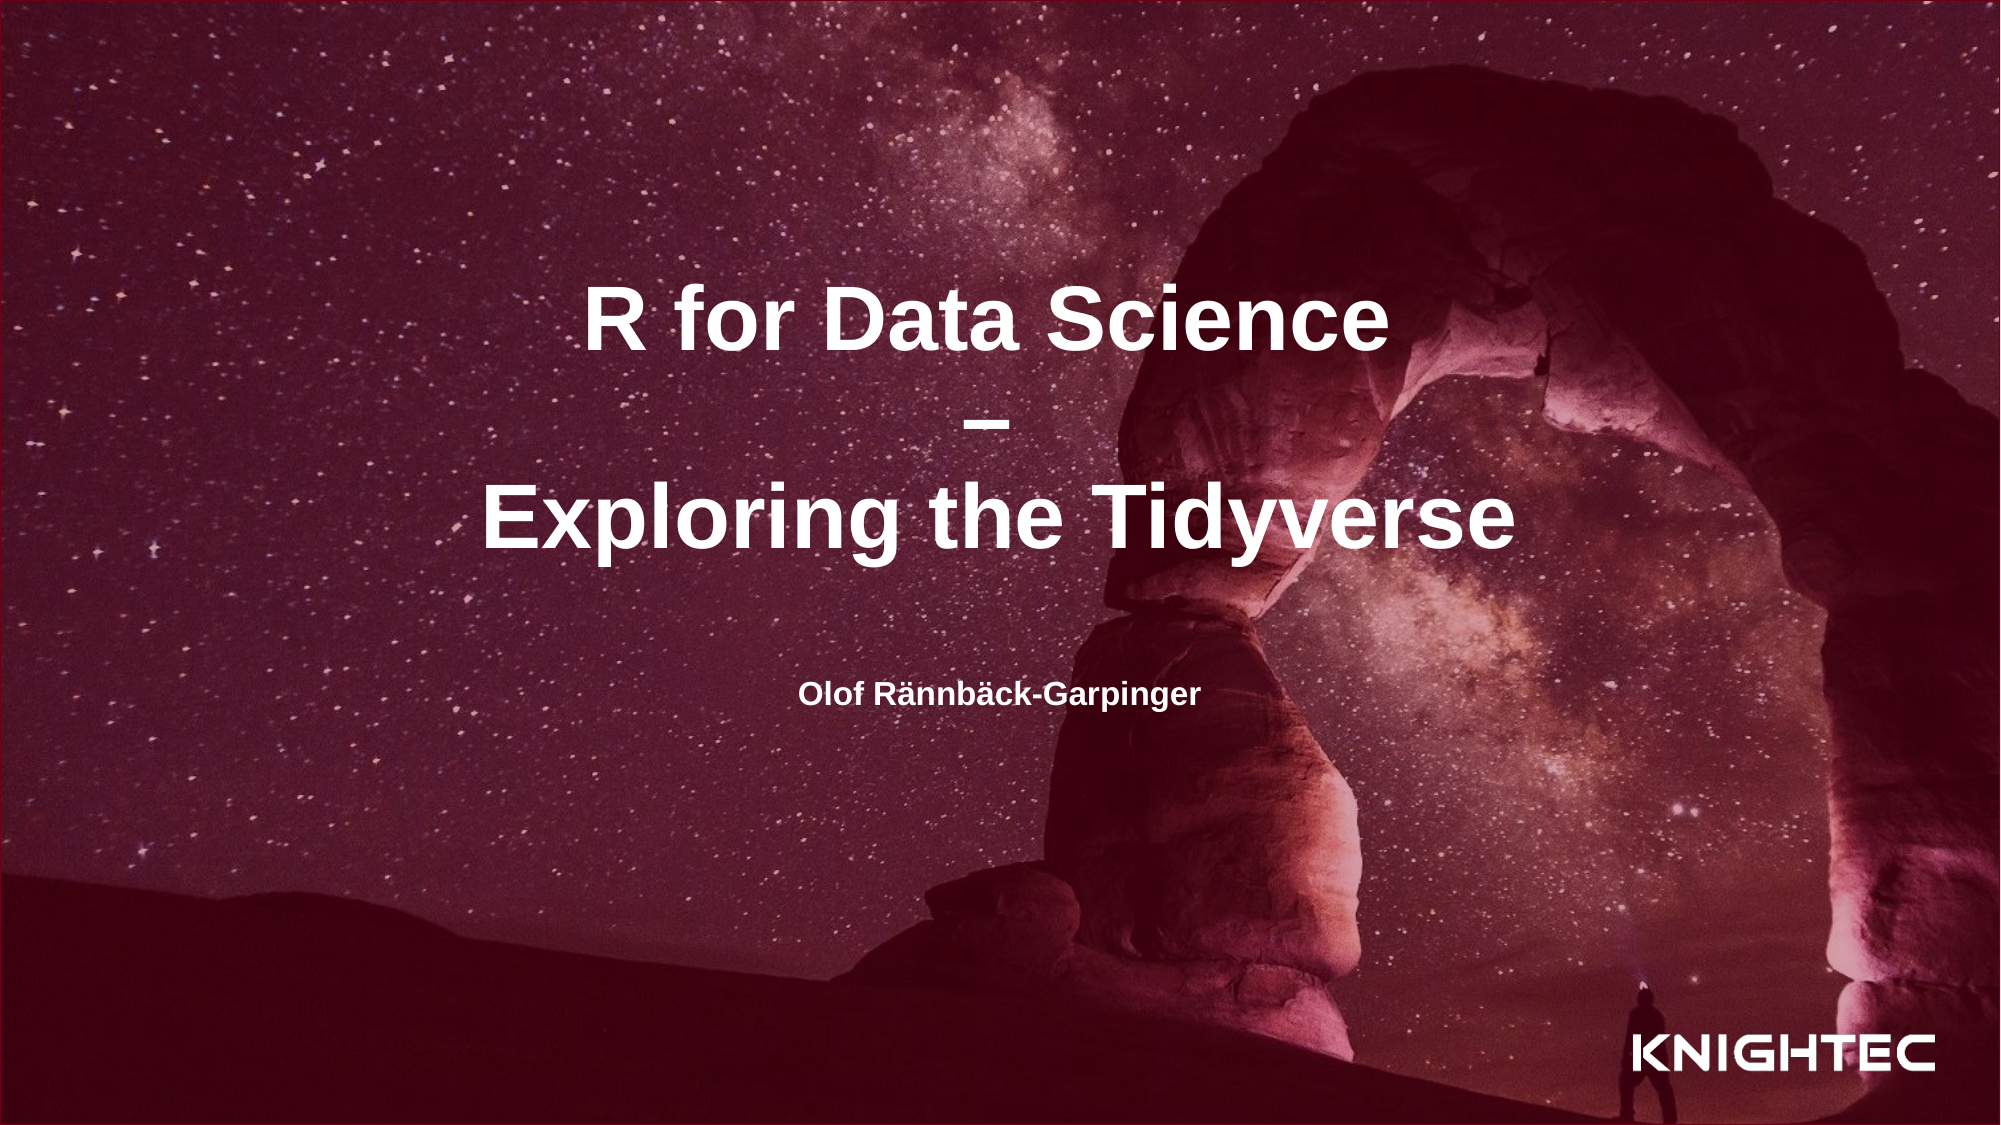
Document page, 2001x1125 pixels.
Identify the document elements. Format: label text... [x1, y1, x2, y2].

title R for Data Science – Exploring the Tidyverse [249, 184, 1750, 576]
picture [1622, 1024, 1944, 1082]
subtitle Olof Rännbäck-Garpinger [249, 669, 1750, 941]
